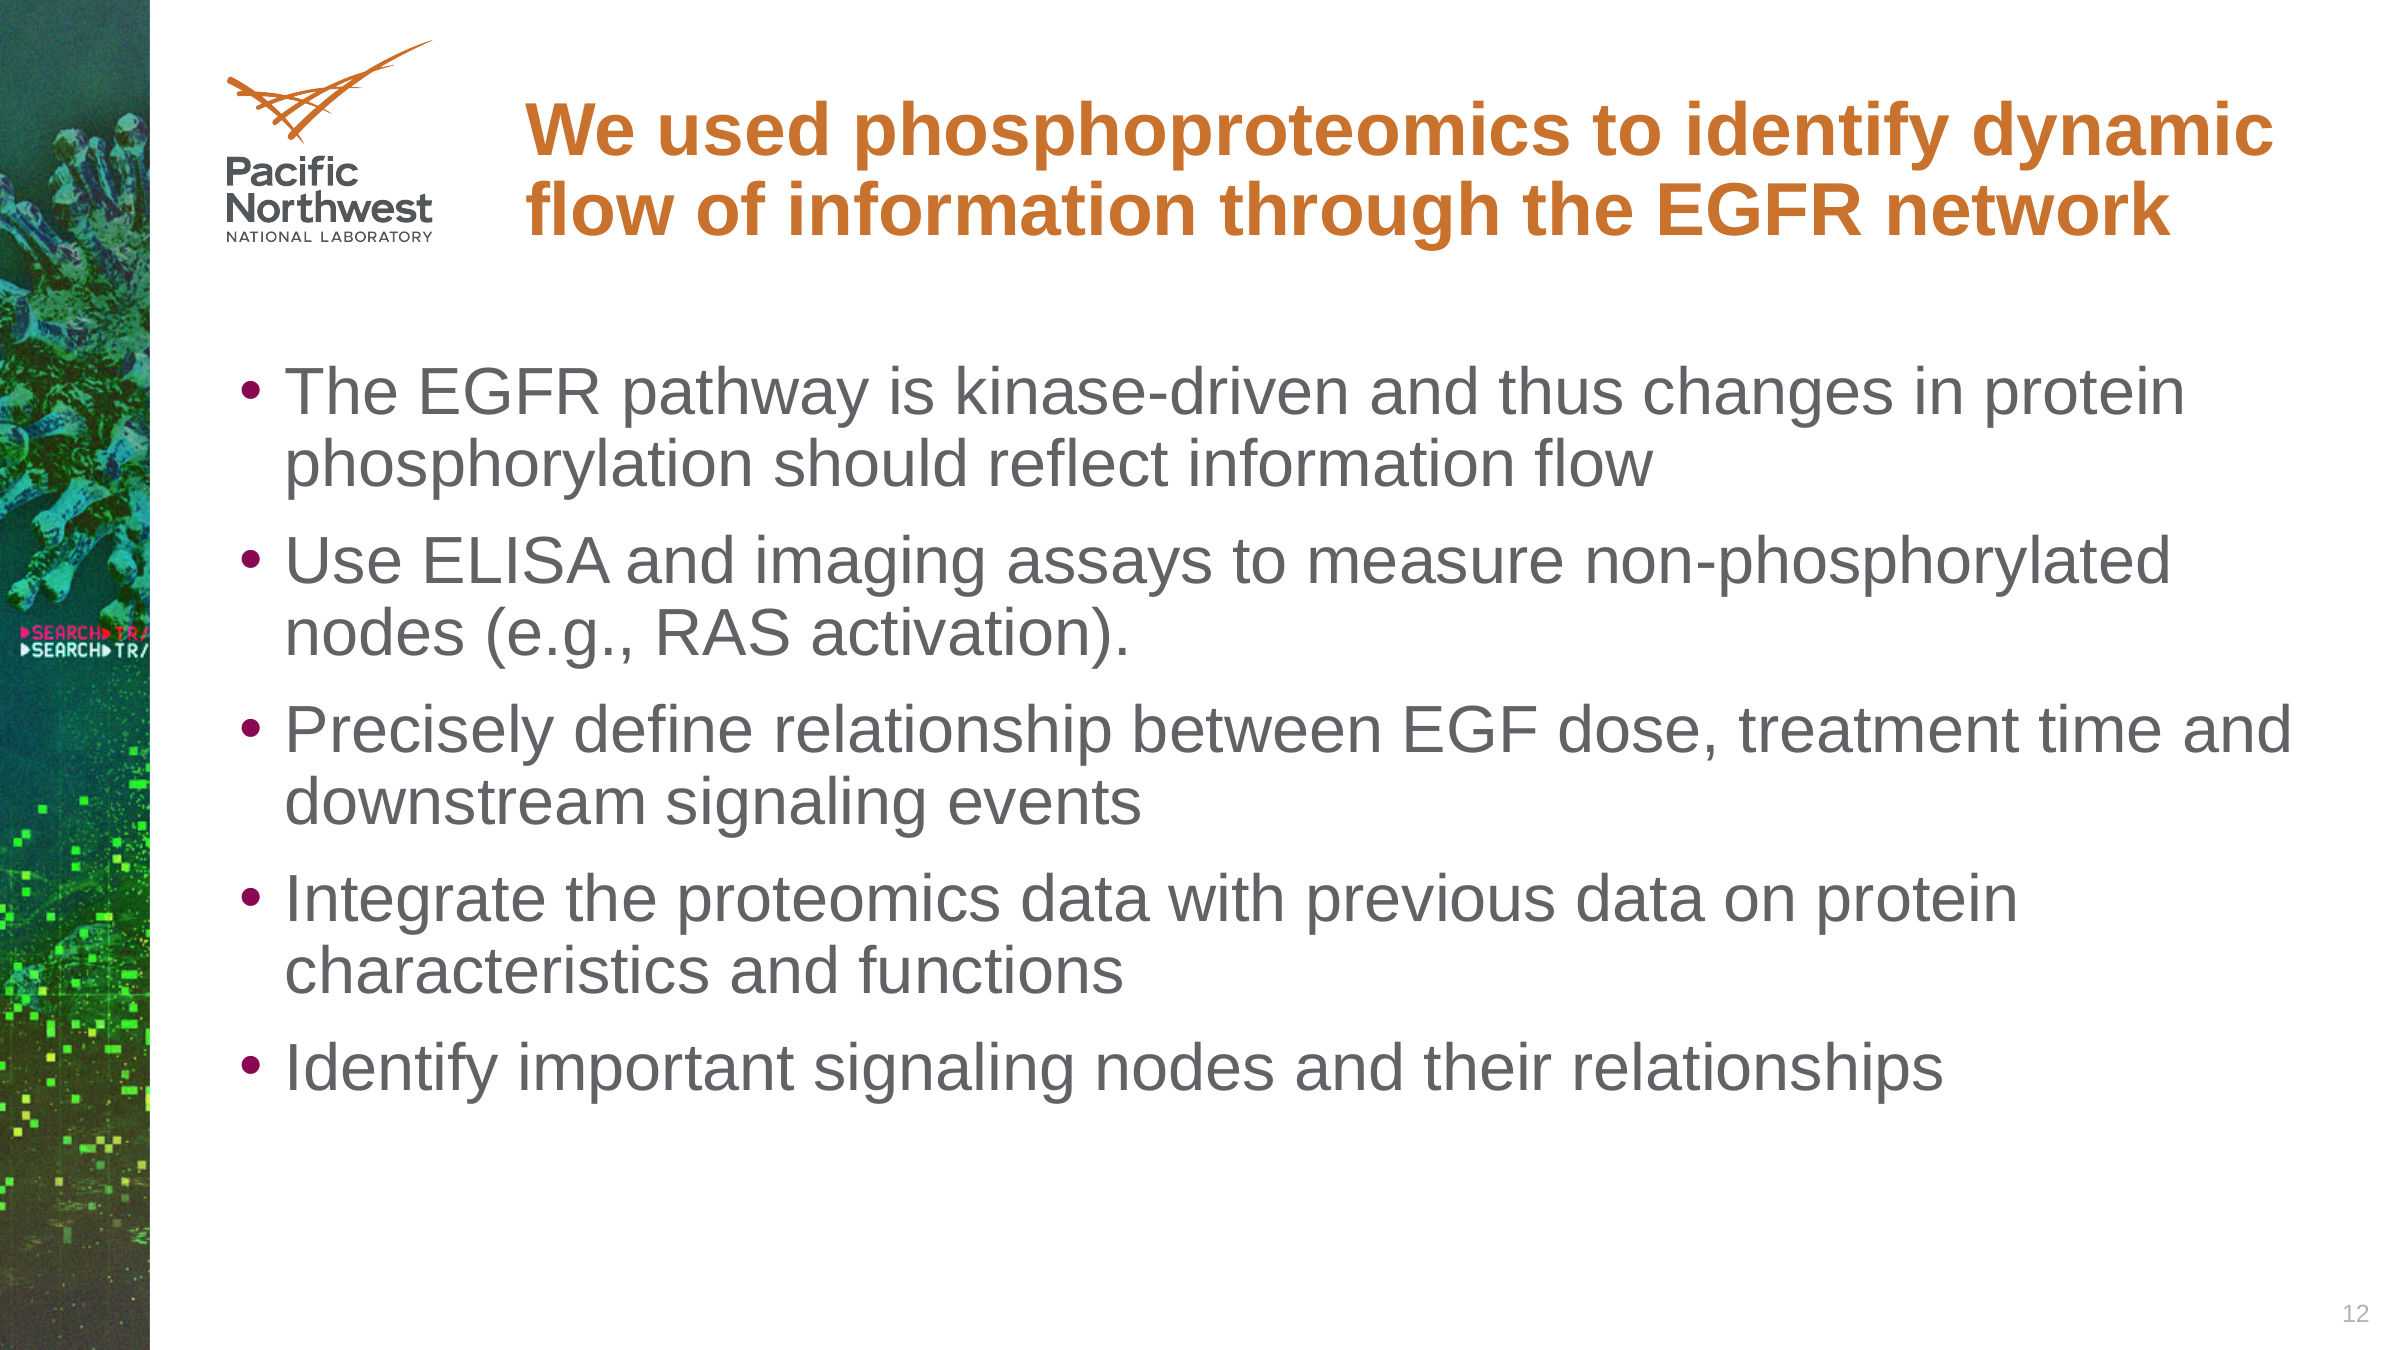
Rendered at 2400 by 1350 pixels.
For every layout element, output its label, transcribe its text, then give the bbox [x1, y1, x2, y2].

picture [0, 0, 149, 1350]
title We used phosphoproteomics to identify dynamic flow of information through the EGFR network [525, 44, 2325, 260]
list The EGFR pathway is kinase-driven and thus changes in protein phosphorylation should reflect information flow Use ELISA and imaging assays to measure non-phosphorylated nodes (e.g., RAS activation). Precisely define relationship between EGF dose, treatment time and downstream signaling events Integrate the proteomics data with previous data on protein characteristics and functions Identify important signaling nodes and their relationships [225, 350, 2325, 1238]
slide_number 12 [2295, 1275, 2370, 1350]
picture [225, 38, 435, 244]
